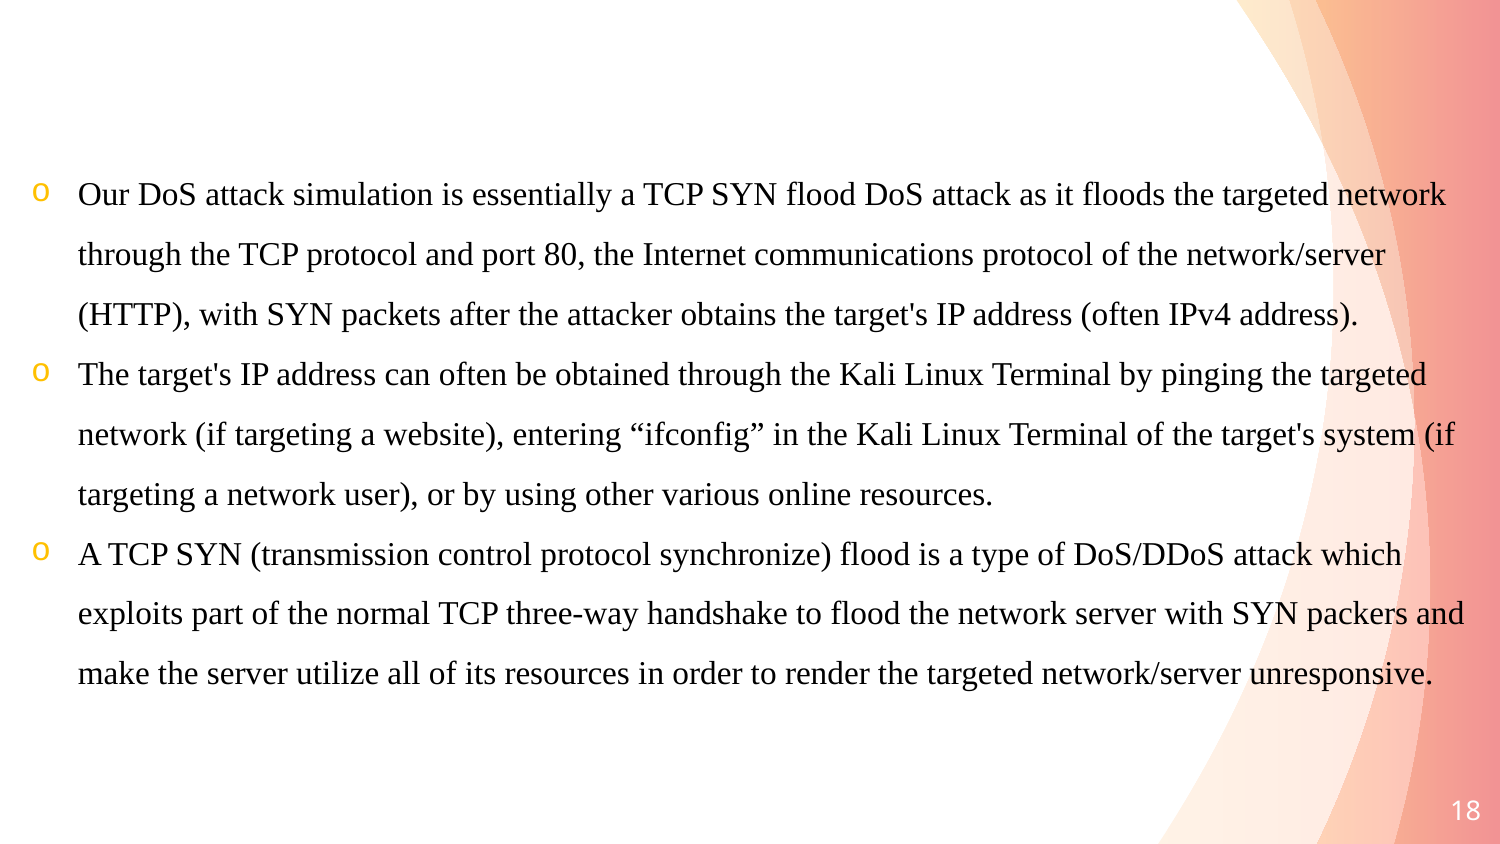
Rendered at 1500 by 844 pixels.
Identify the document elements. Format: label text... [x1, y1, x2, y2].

slide_number 18 [1391, 779, 1482, 844]
text_box Our DoS attack simulation is essentially a TCP SYN flood DoS attack as it floods the targeted network through the TCP protocol and port 80, the Internet communications protocol of the network/server (HTTP), with SYN packets after the attacker obtains the target's IP address (often IPv4 address). The target's IP address can often be obtained through the Kali Linux Terminal by pinging the targeted network (if targeting a website), entering “ifconfig” in the Kali Linux Terminal of the target's system (if targeting a network user), or by using other various online resources. A TCP SYN (transmission control protocol synchronize) flood is a type of DoS/DDoS attack which exploits part of the normal TCP three-way handshake to flood the network server with SYN packers and make the server utilize all of its resources in order to render the targeted network/server unresponsive. [16, 145, 1500, 699]
